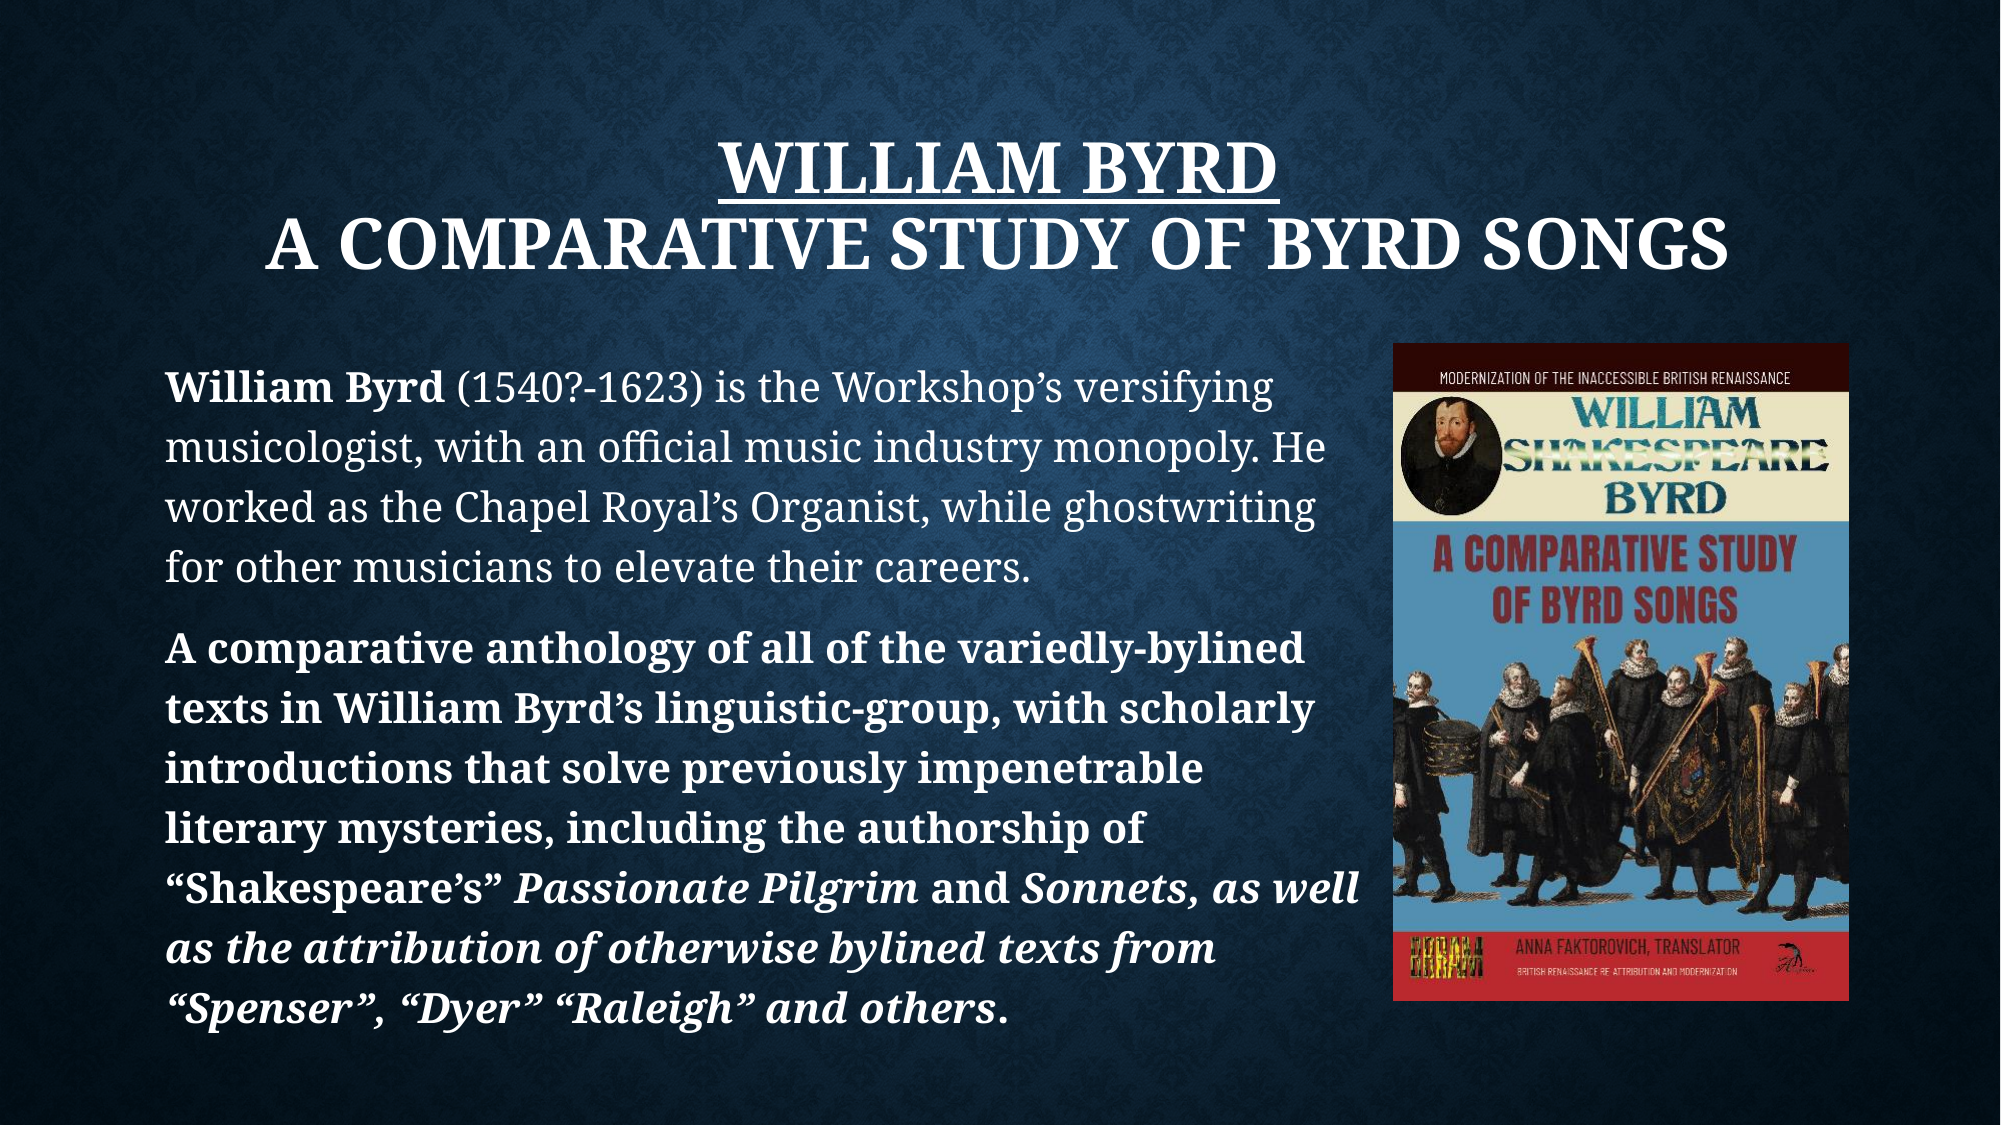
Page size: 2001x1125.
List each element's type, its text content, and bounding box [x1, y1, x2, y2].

title William Byrd A Comparative Study of Byrd Songs [149, 99, 1849, 318]
picture [1392, 343, 1849, 1002]
list William Byrd (1540?-1623) is the Workshop’s versifying musicologist, with an official music industry monopoly. He worked as the Chapel Royal’s Organist, while ghostwriting for other musicians to elevate their careers. A comparative anthology of all of the variedly-bylined texts in William Byrd’s linguistic-group, with scholarly introductions that solve previously impenetrable literary mysteries, including the authorship of “Shakespeare’s” Passionate Pilgrim and Sonnets, as well as the attribution of otherwise bylined texts from “Spenser”, “Dyer” “Raleigh” and others. [149, 343, 1377, 950]
